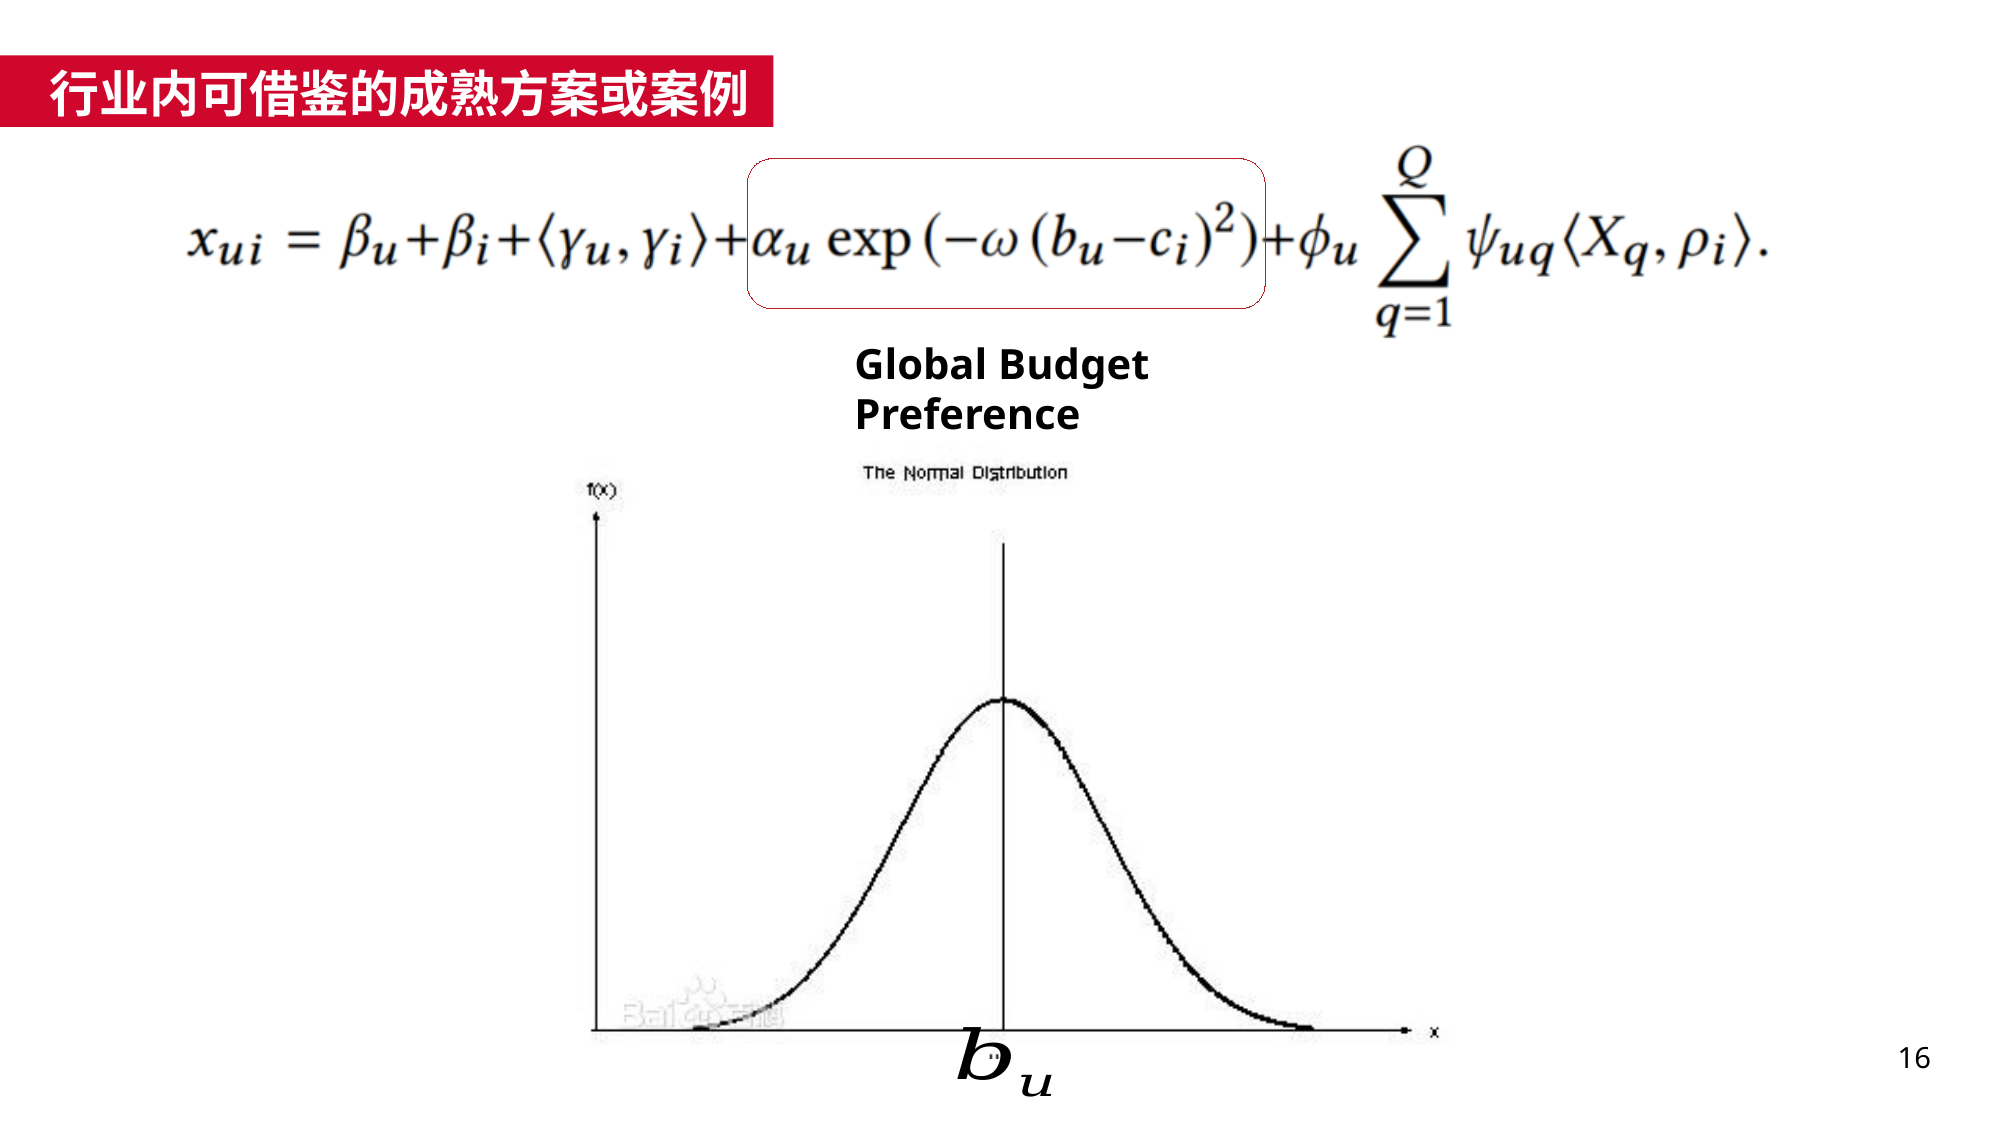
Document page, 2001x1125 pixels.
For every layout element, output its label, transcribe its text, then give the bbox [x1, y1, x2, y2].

text_box 行业内可借鉴的成熟方案或案例 [34, 55, 764, 130]
text_box Global Budget Preference [839, 349, 1173, 445]
slide_number 16 [1496, 1032, 1946, 1093]
picture [574, 446, 1462, 1059]
picture [181, 132, 1785, 349]
text_box [0, 54, 774, 128]
